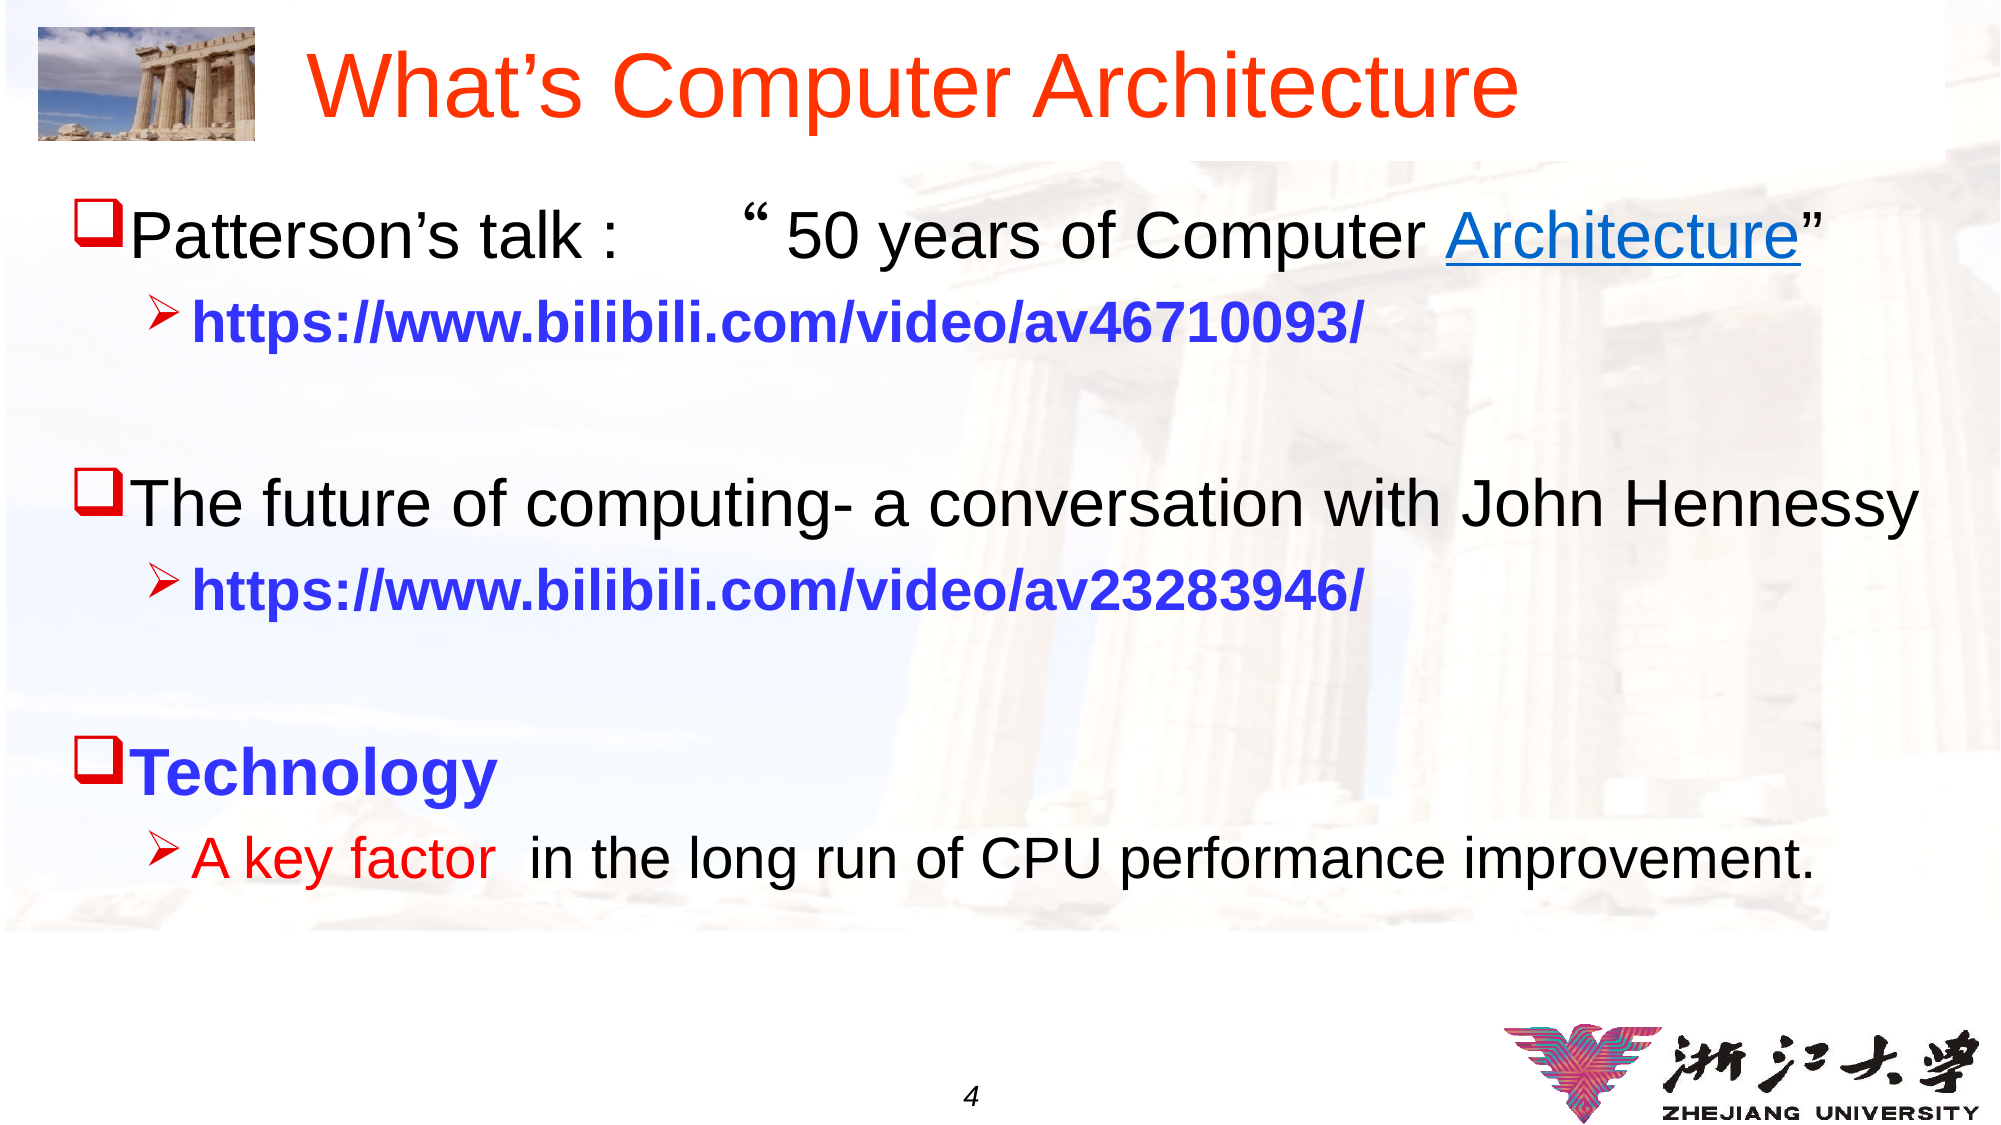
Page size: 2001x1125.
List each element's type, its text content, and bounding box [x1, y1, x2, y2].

title What’s Computer Architecture [291, 0, 1946, 161]
picture [0, 0, 2001, 1125]
list Patterson’s talk : “50 years of Computer Architecture” https://www.bilibili.com/video/av46710093/ The future of computing- a conversation with John Hennessy https://www.bilibili.com/video/av23283946/ Technology A key factor in the long run of CPU performance improvement. [54, 184, 1946, 972]
